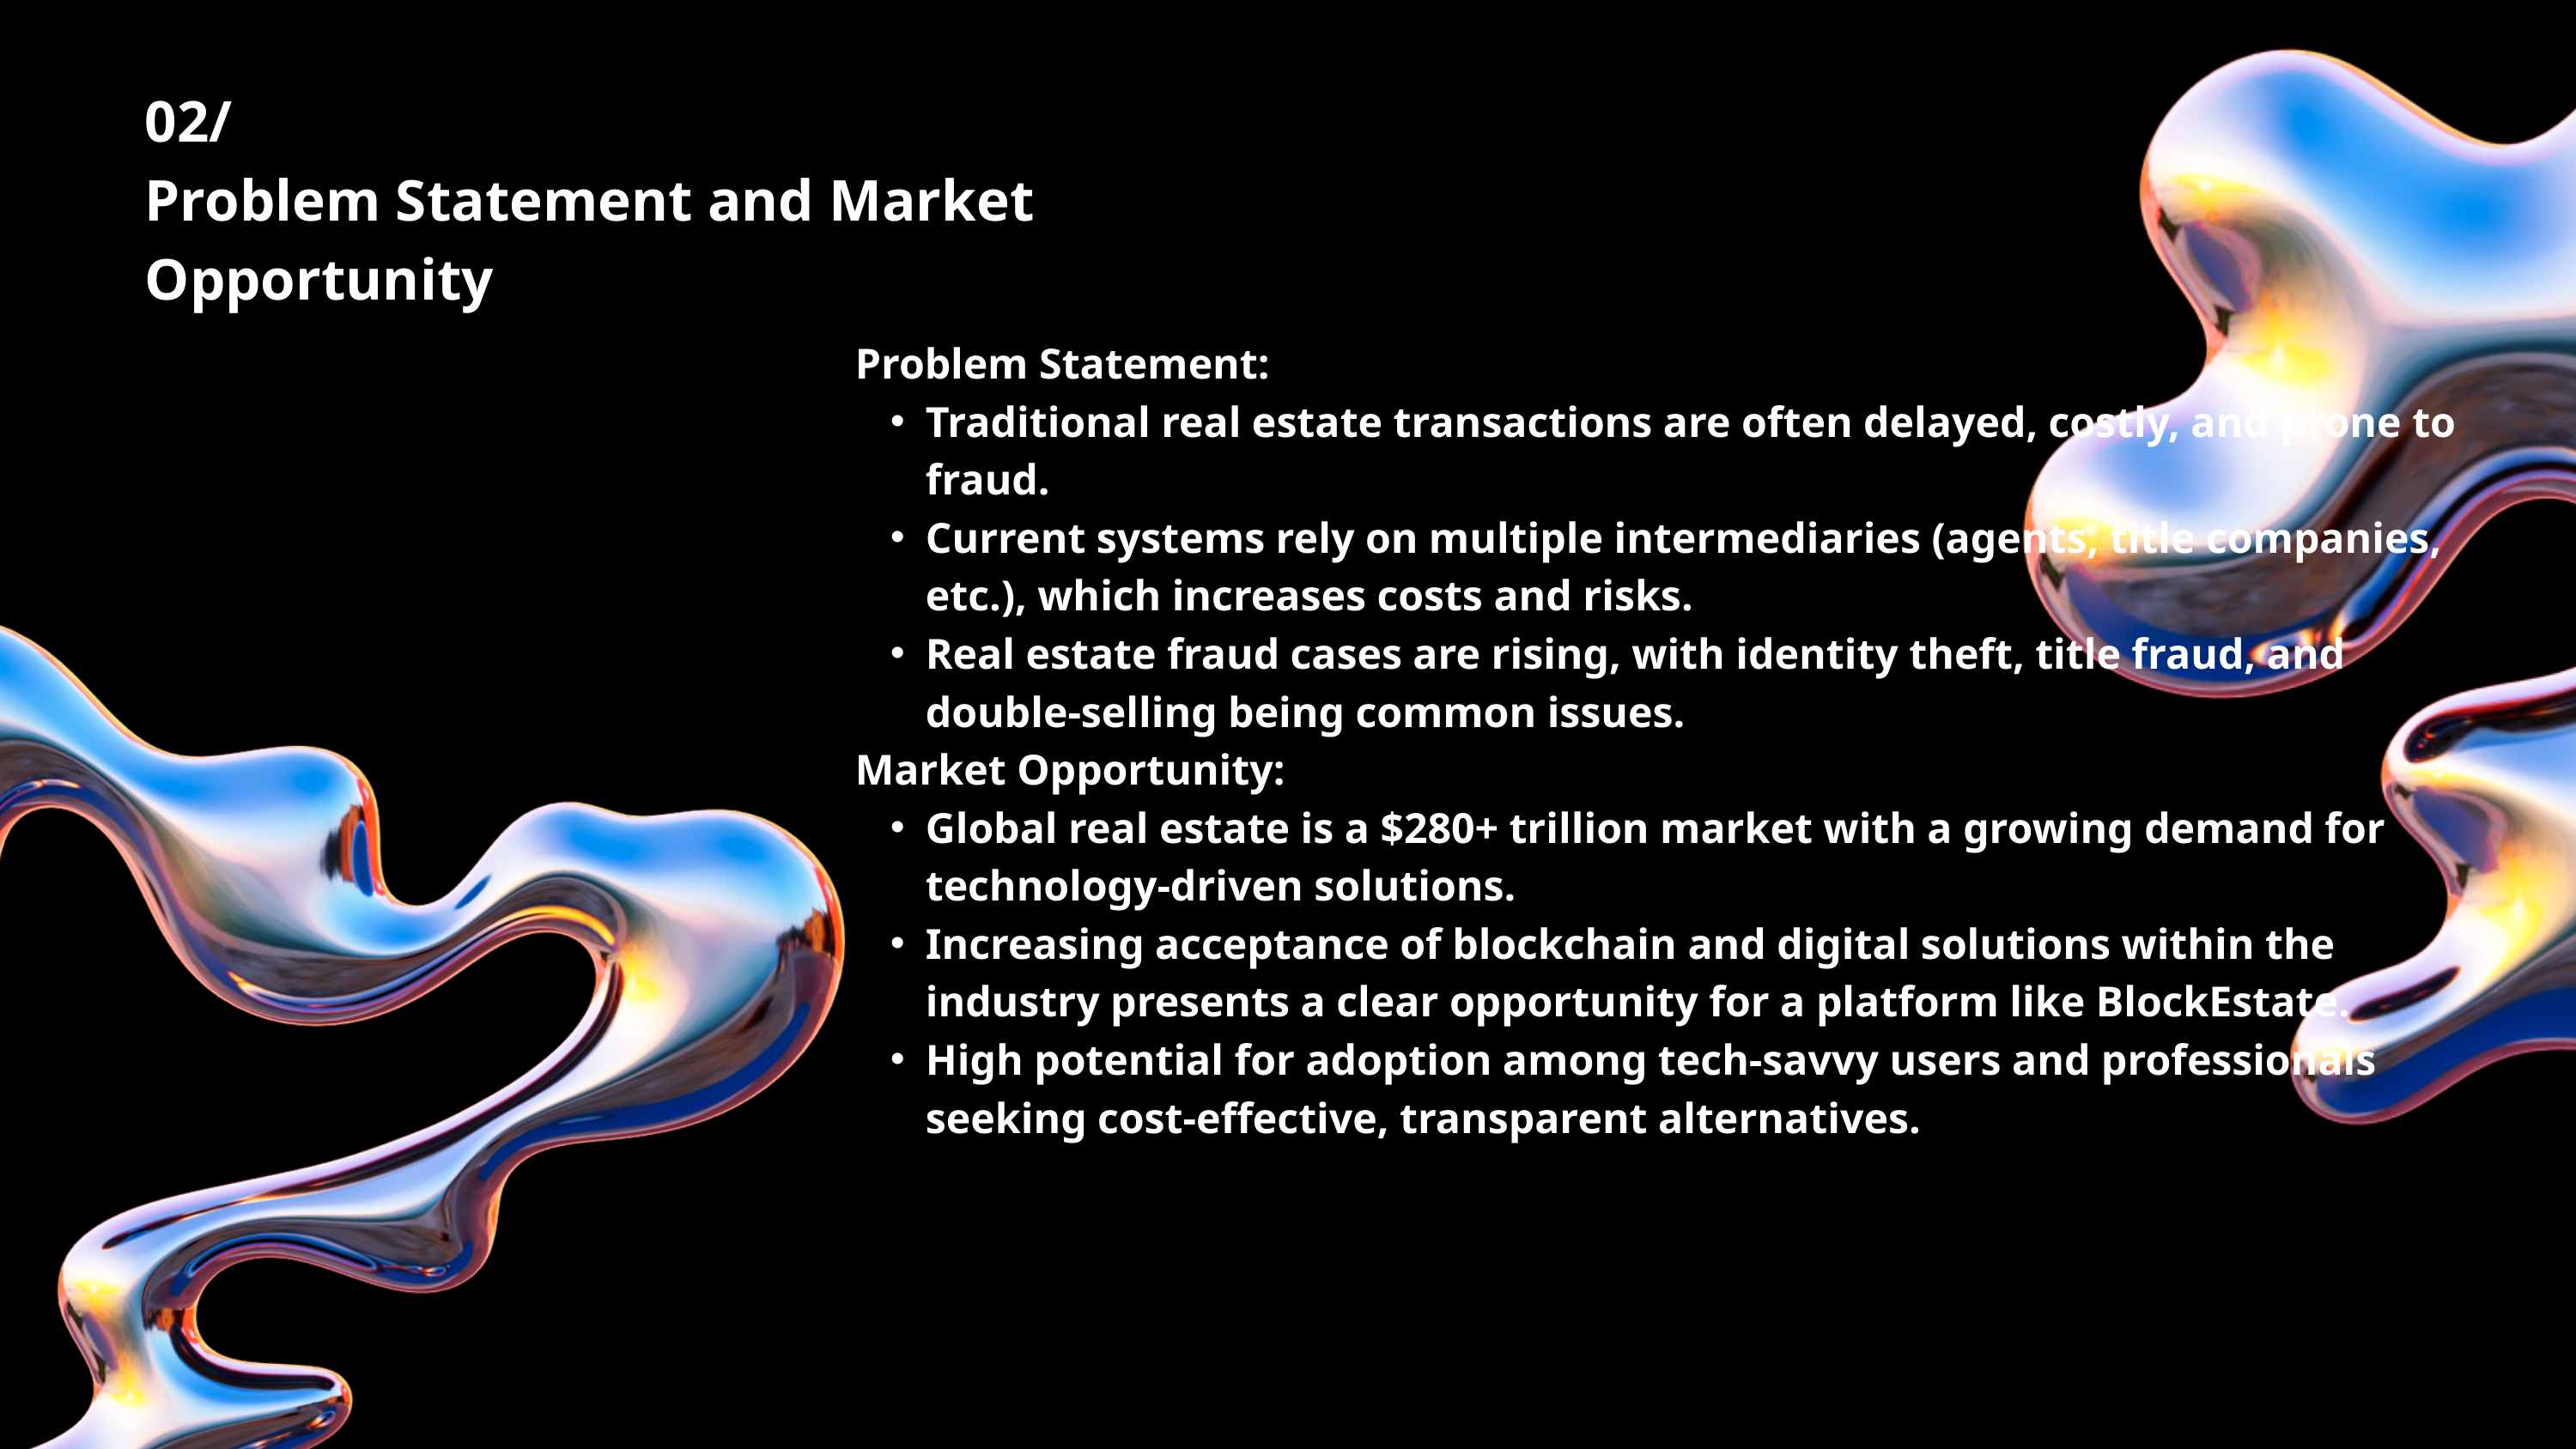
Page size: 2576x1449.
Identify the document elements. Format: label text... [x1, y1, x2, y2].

text_box [0, 615, 855, 1449]
text_box [2004, 0, 2576, 1128]
text_box 02/ Problem Statement and Market Opportunity [144, 74, 1093, 312]
text_box Problem Statement: Traditional real estate transactions are often delayed, costly, and prone to fraud. Current systems rely on multiple intermediaries (agents, title companies, etc.), which increases costs and risks. Real estate fraud cases are rising, with identity theft, title fraud, and double-selling being common issues. Market Opportunity: Global real estate is a $280+ trillion market with a growing demand for technology-driven solutions. Increasing acceptance of blockchain and digital solutions within the industry presents a clear opportunity for a platform like BlockEstate. High potential for adoption among tech-savvy users and professionals seeking cost-effective, transparent alternatives. [854, 329, 2469, 1142]
